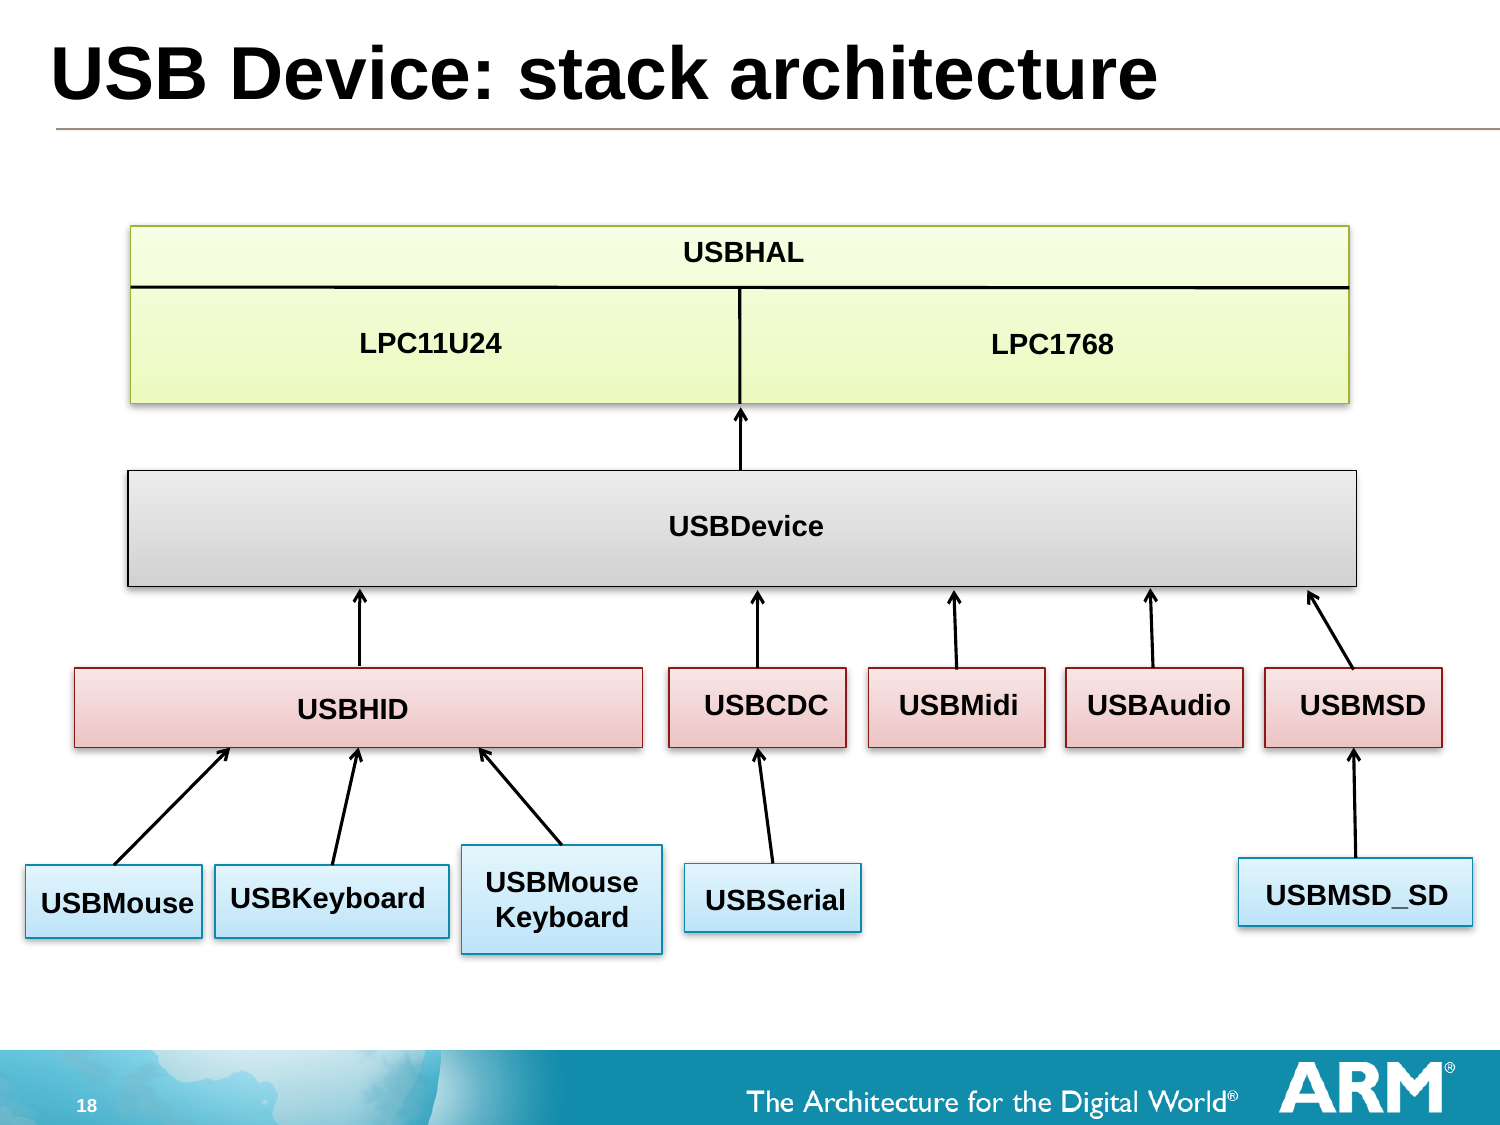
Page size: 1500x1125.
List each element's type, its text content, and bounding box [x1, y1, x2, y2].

picture [0, 780, 1500, 1125]
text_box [23, 225, 1474, 969]
title USB Device: stack architecture [35, 1, 1476, 139]
